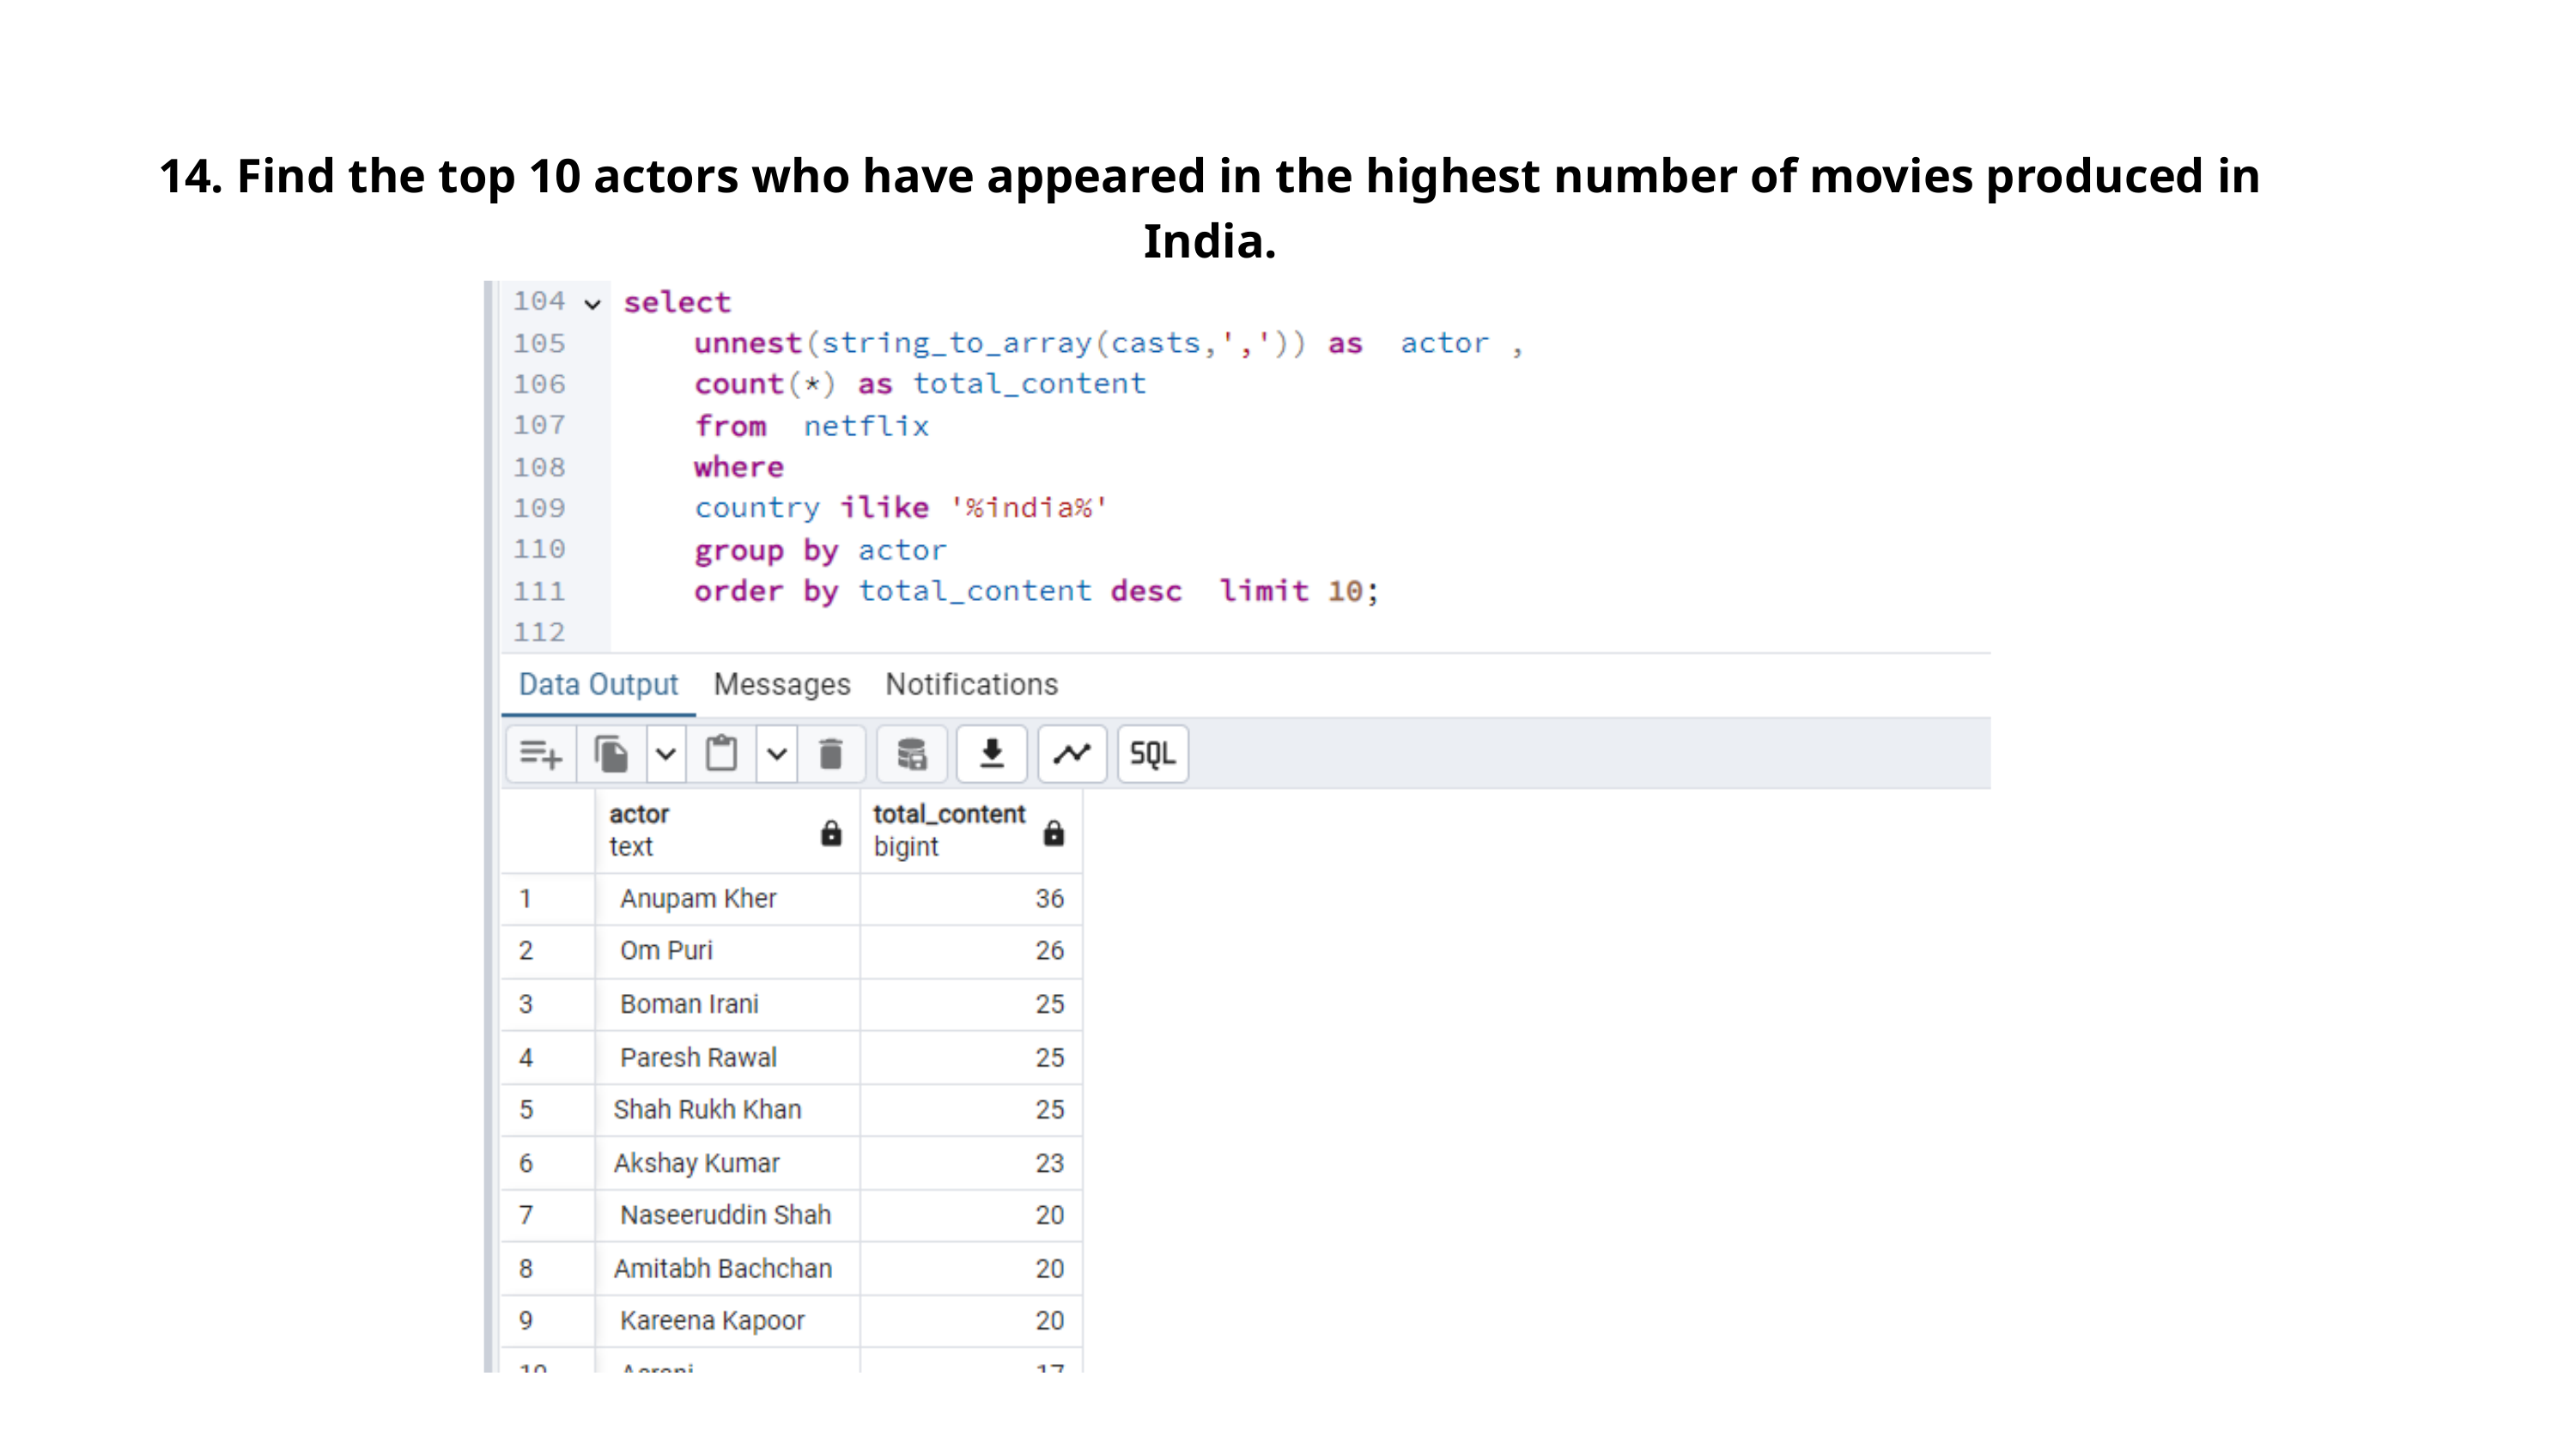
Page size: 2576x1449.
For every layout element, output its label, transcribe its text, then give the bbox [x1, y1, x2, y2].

text_box 14. Find the top 10 actors who have appeared in the highest number of movies produced in India. [112, 136, 2310, 267]
text_box [483, 281, 1991, 1373]
